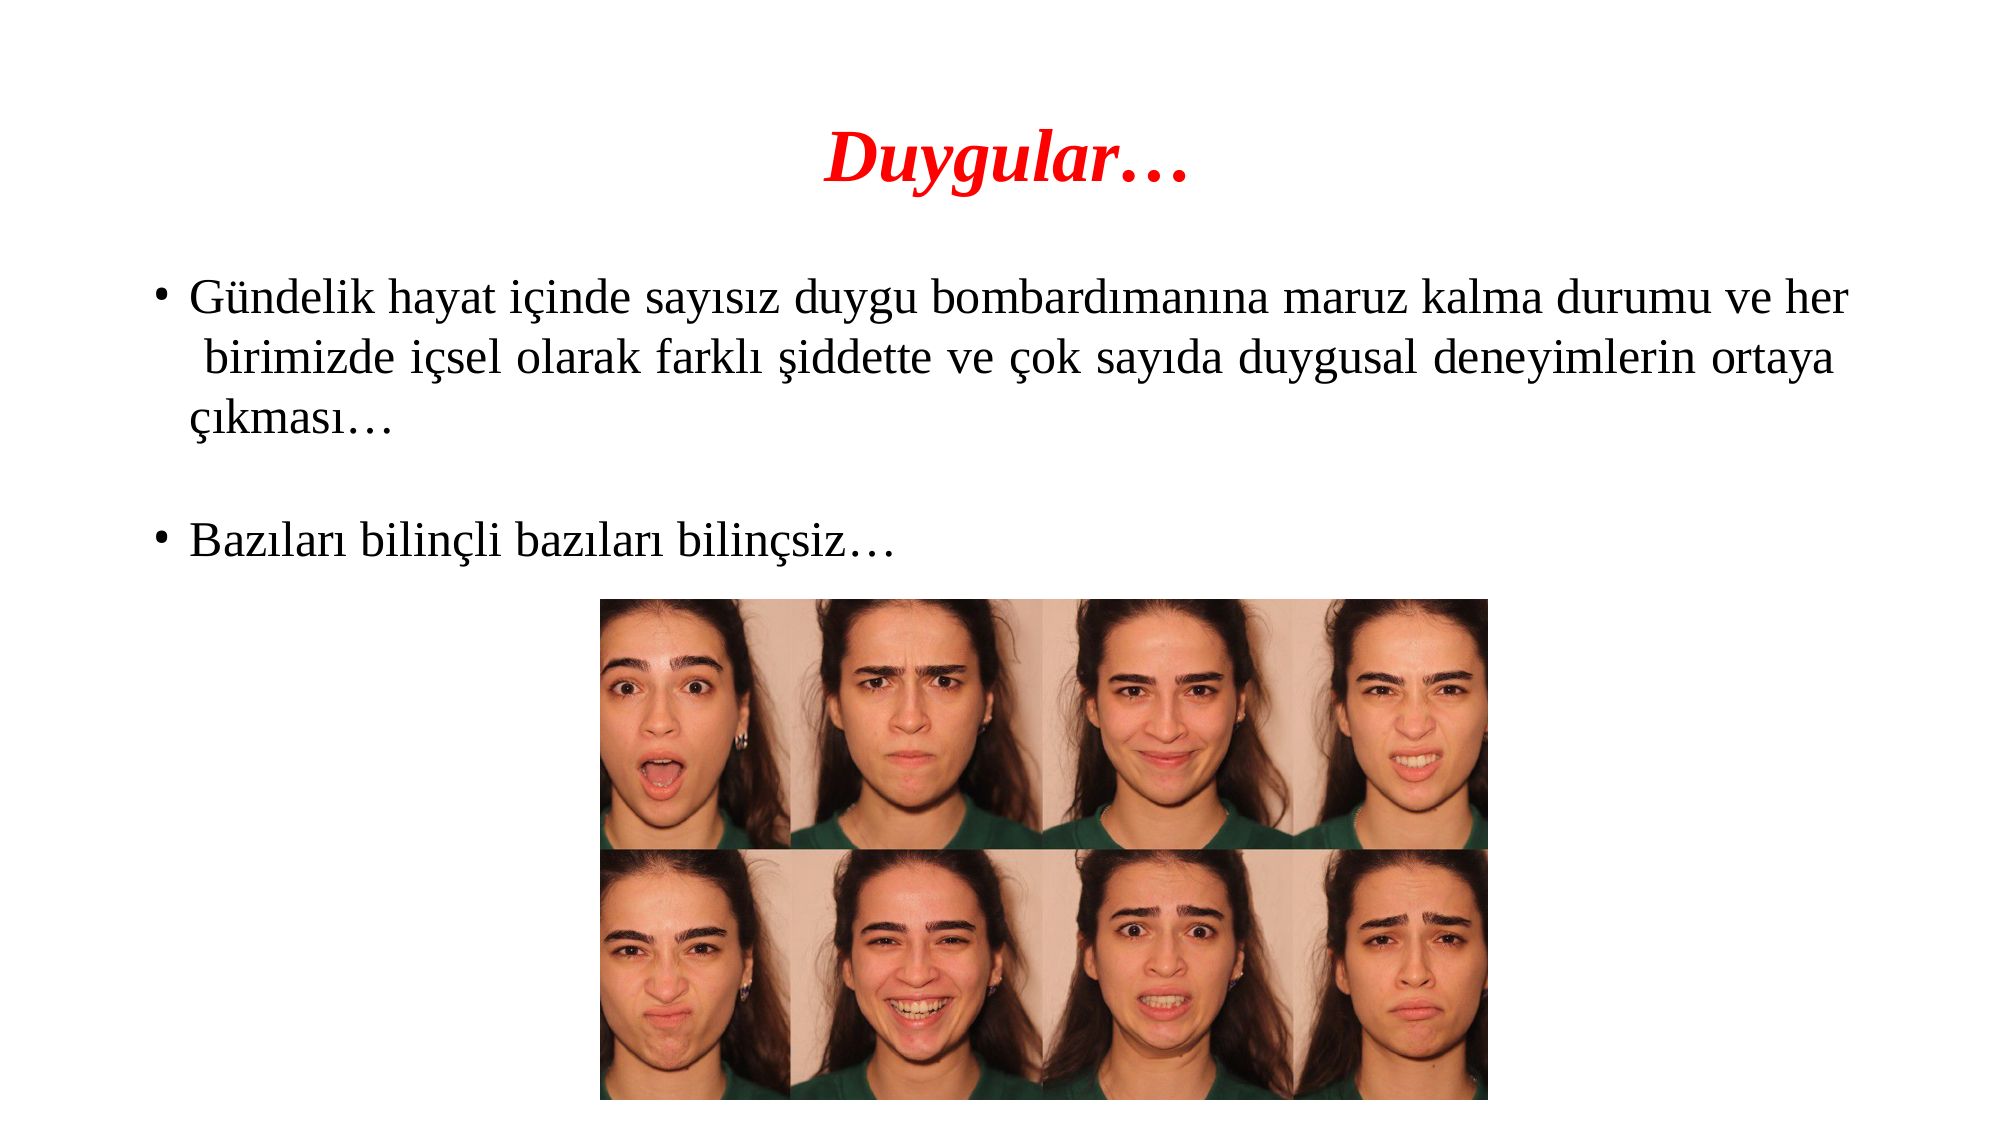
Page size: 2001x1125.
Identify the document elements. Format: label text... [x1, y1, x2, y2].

text_box Gündelik hayat içinde sayısız duygu bombardımanına maruz kalma durumu ve her birimizde içsel olarak farklı şiddette ve çok sayıda duygusal deneyimlerin ortaya çıkması… Bazıları bilinçli bazıları bilinçsiz… [150, 261, 1851, 567]
picture [599, 599, 1488, 1100]
title Duygular… [822, 104, 1198, 261]
